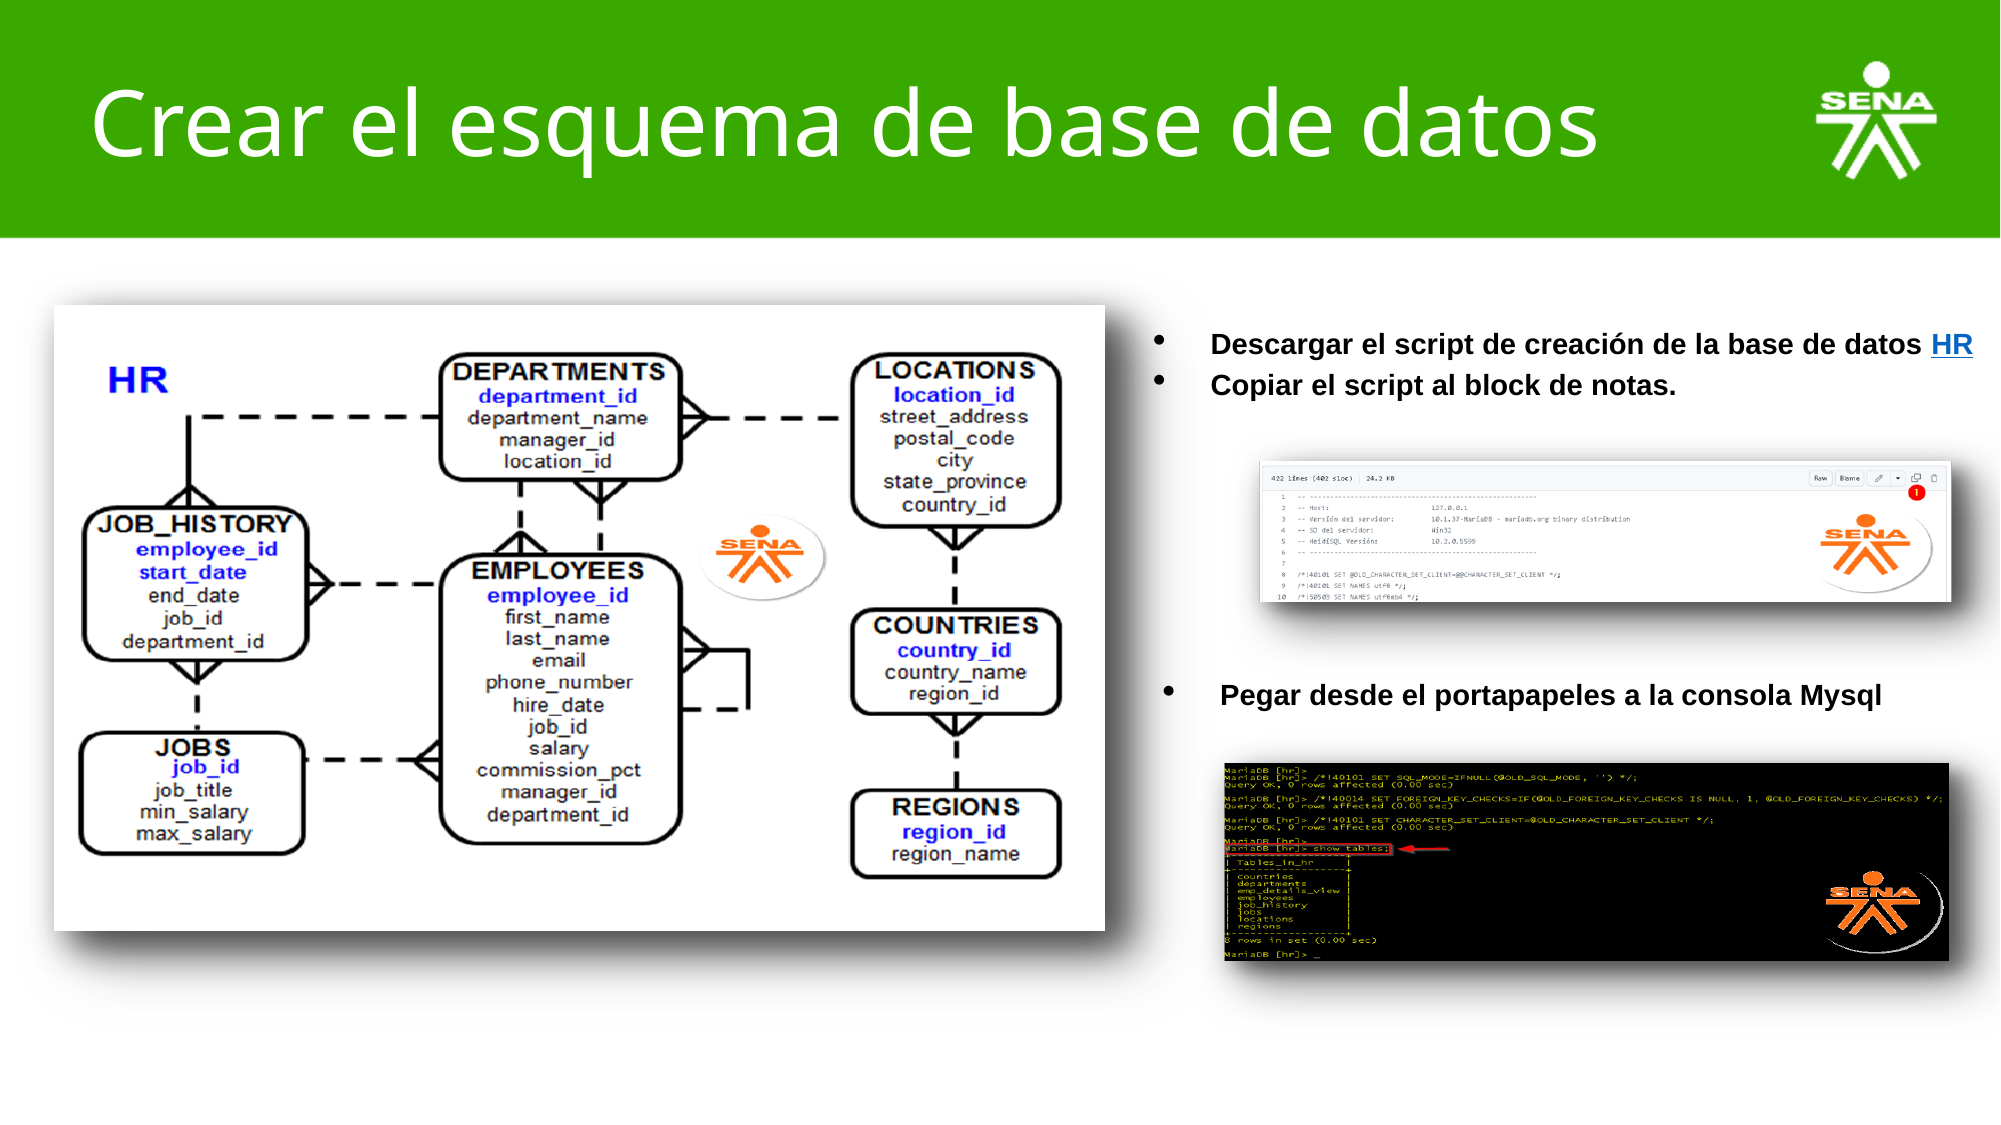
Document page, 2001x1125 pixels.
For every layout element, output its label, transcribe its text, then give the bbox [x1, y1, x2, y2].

picture [0, 0, 2001, 1125]
text_box Pegar desde el portapapeles a la consola Mysql [1184, 664, 1950, 719]
title Crear el esquema de base de datos [74, 18, 1800, 236]
text_box Descargar el script de creación de la base de datos HR Copiar el script al block de notas. [1184, 313, 2000, 409]
